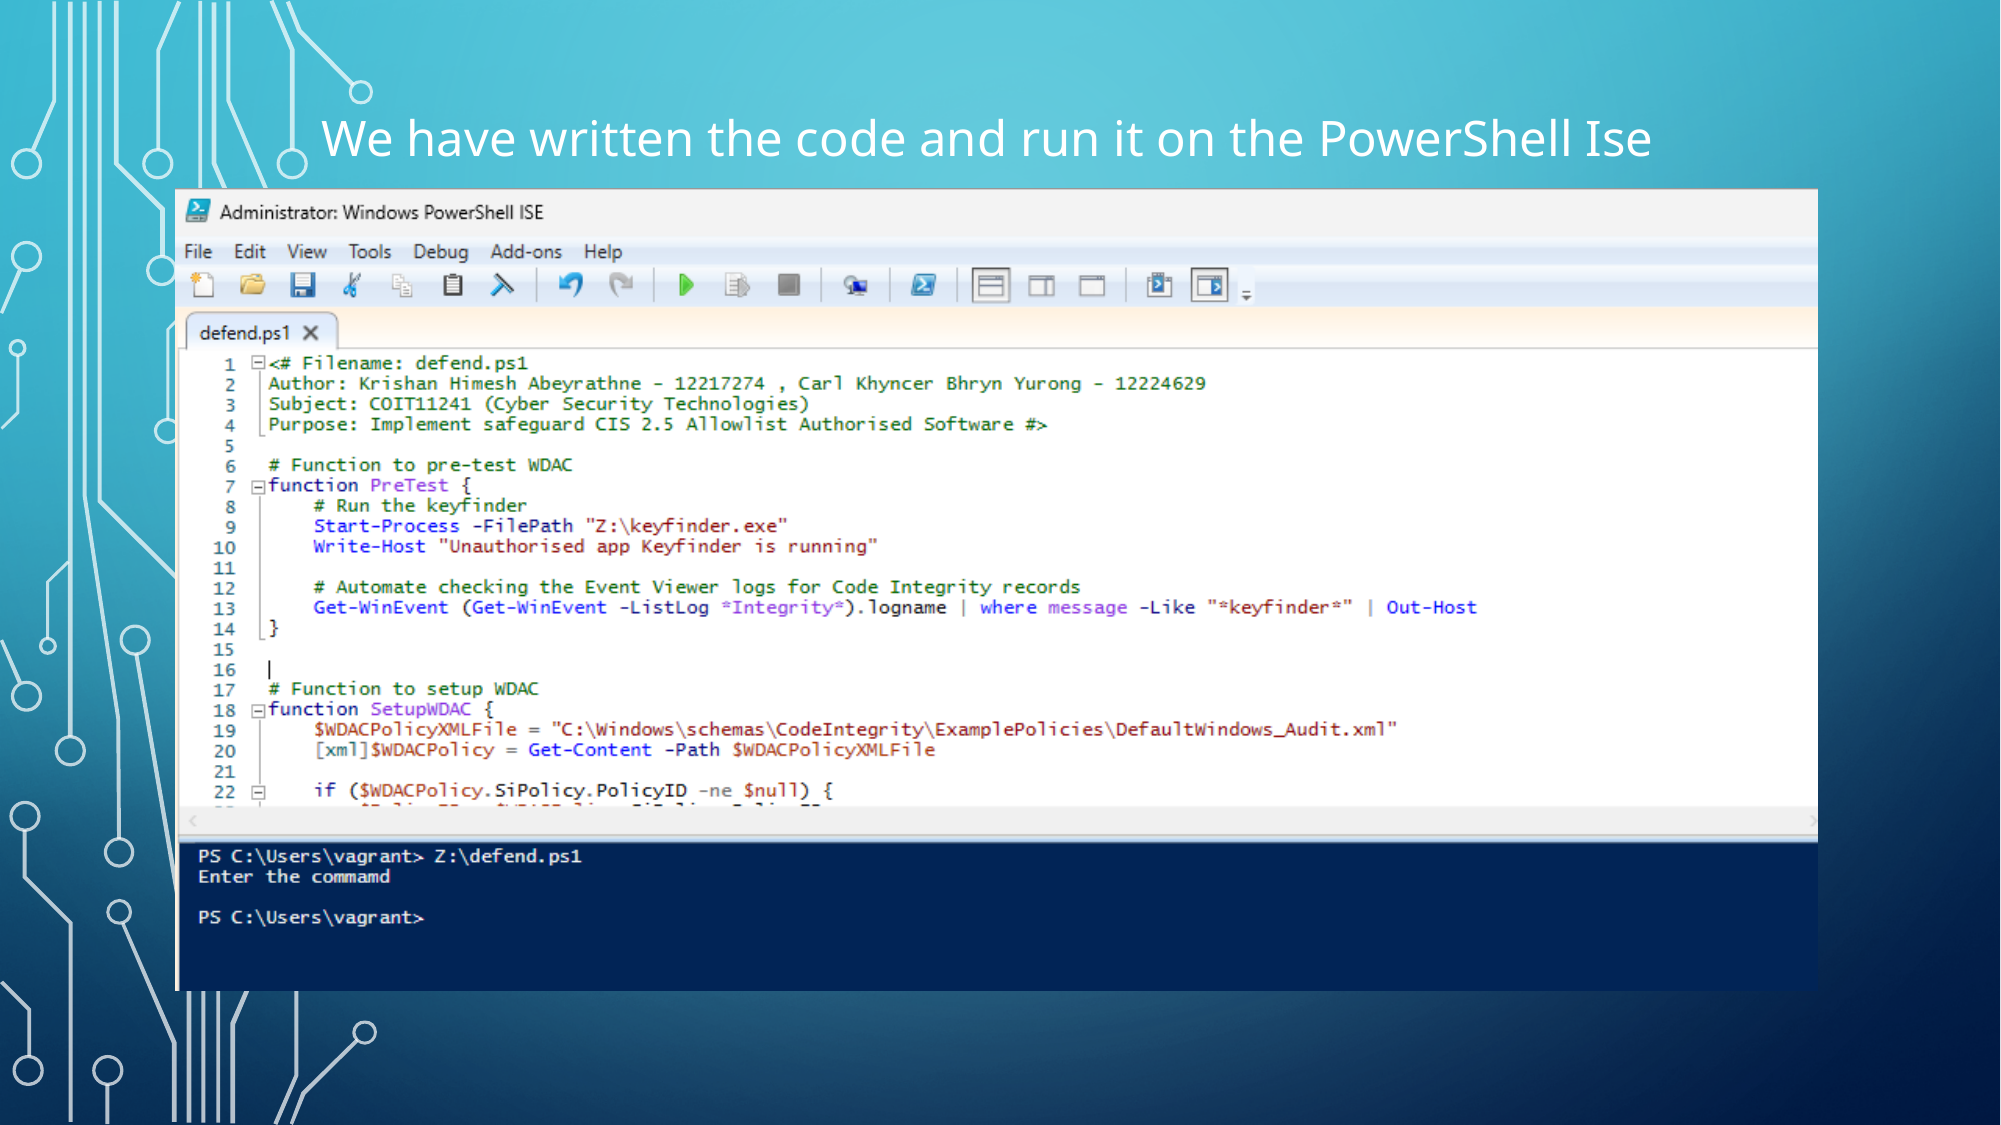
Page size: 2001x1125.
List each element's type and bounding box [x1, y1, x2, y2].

text_box [0, 0, 379, 1125]
text_box [379, 0, 2000, 1125]
picture [175, 188, 1819, 991]
